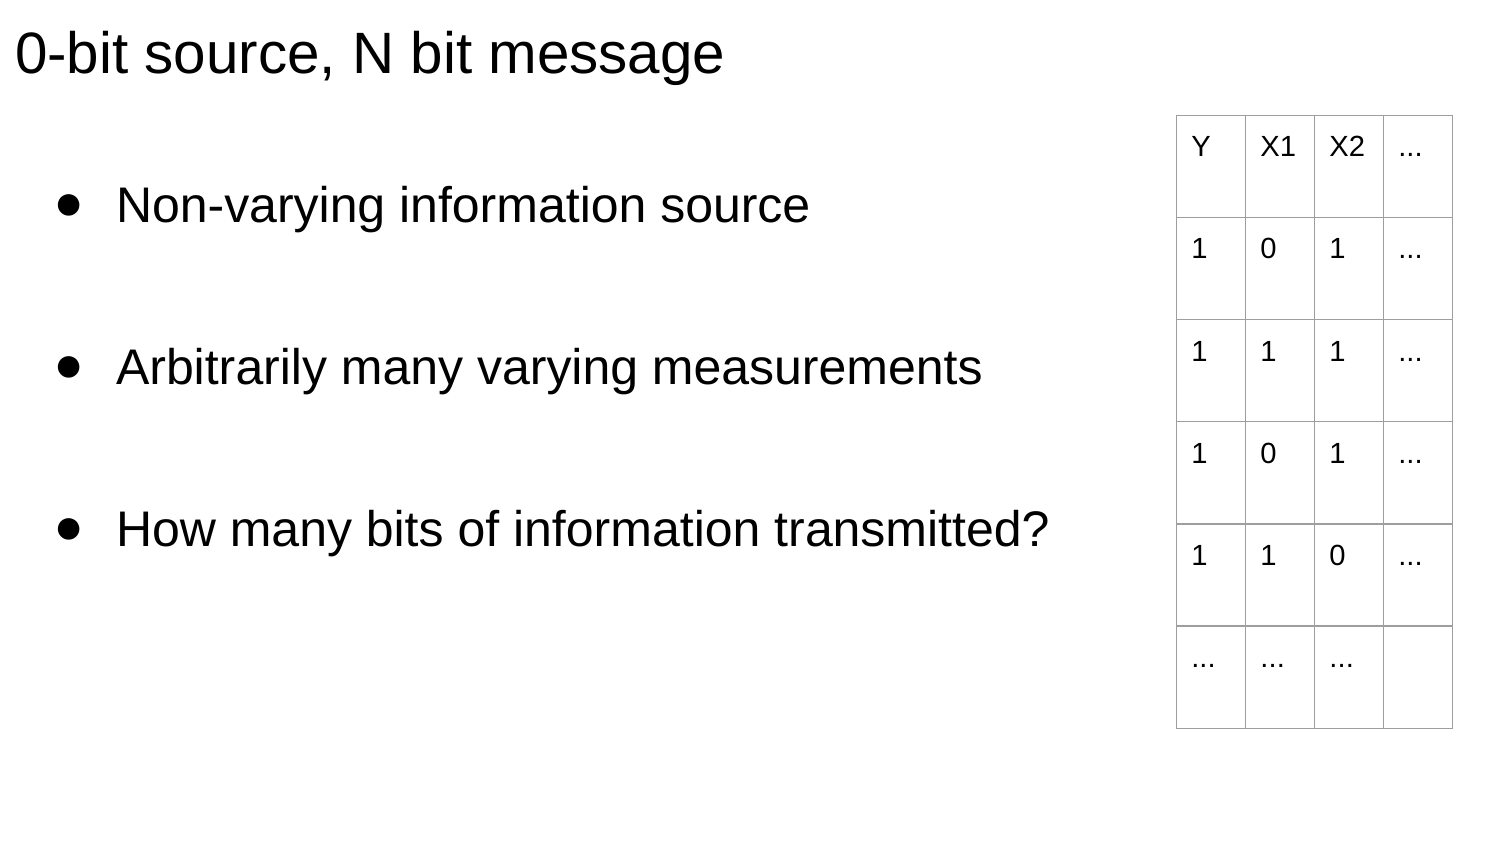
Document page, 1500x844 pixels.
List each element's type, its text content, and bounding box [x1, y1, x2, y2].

table_cell ... [1384, 320, 1452, 421]
table_cell 0 [1246, 218, 1314, 319]
table_cell 0 [1315, 525, 1383, 625]
table_cell ... [1177, 627, 1245, 728]
table_header X2 [1315, 116, 1383, 217]
title 0-bit source, N bit message [0, 0, 1398, 94]
table_cell ... [1246, 627, 1314, 728]
table_cell 1 [1246, 320, 1314, 421]
table_header Y [1177, 116, 1245, 217]
table_header ... [1384, 116, 1452, 217]
table_cell [1384, 627, 1452, 728]
table_cell 1 [1177, 422, 1245, 523]
table_cell 1 [1315, 422, 1383, 523]
list Non-varying information source Arbitrarily many varying measurements How many bits of information transmitted? [25, 157, 1470, 789]
table_cell 1 [1315, 320, 1383, 421]
table_cell 1 [1315, 218, 1383, 319]
table_cell 1 [1177, 525, 1245, 625]
table_cell ... [1384, 525, 1452, 625]
table_cell 1 [1246, 525, 1314, 625]
table_cell 1 [1177, 320, 1245, 421]
table_cell 0 [1246, 422, 1314, 523]
table_cell ... [1315, 627, 1383, 728]
table_header X1 [1246, 116, 1314, 217]
table_cell 1 [1177, 218, 1245, 319]
table_cell ... [1384, 218, 1452, 319]
table_cell ... [1384, 422, 1452, 523]
